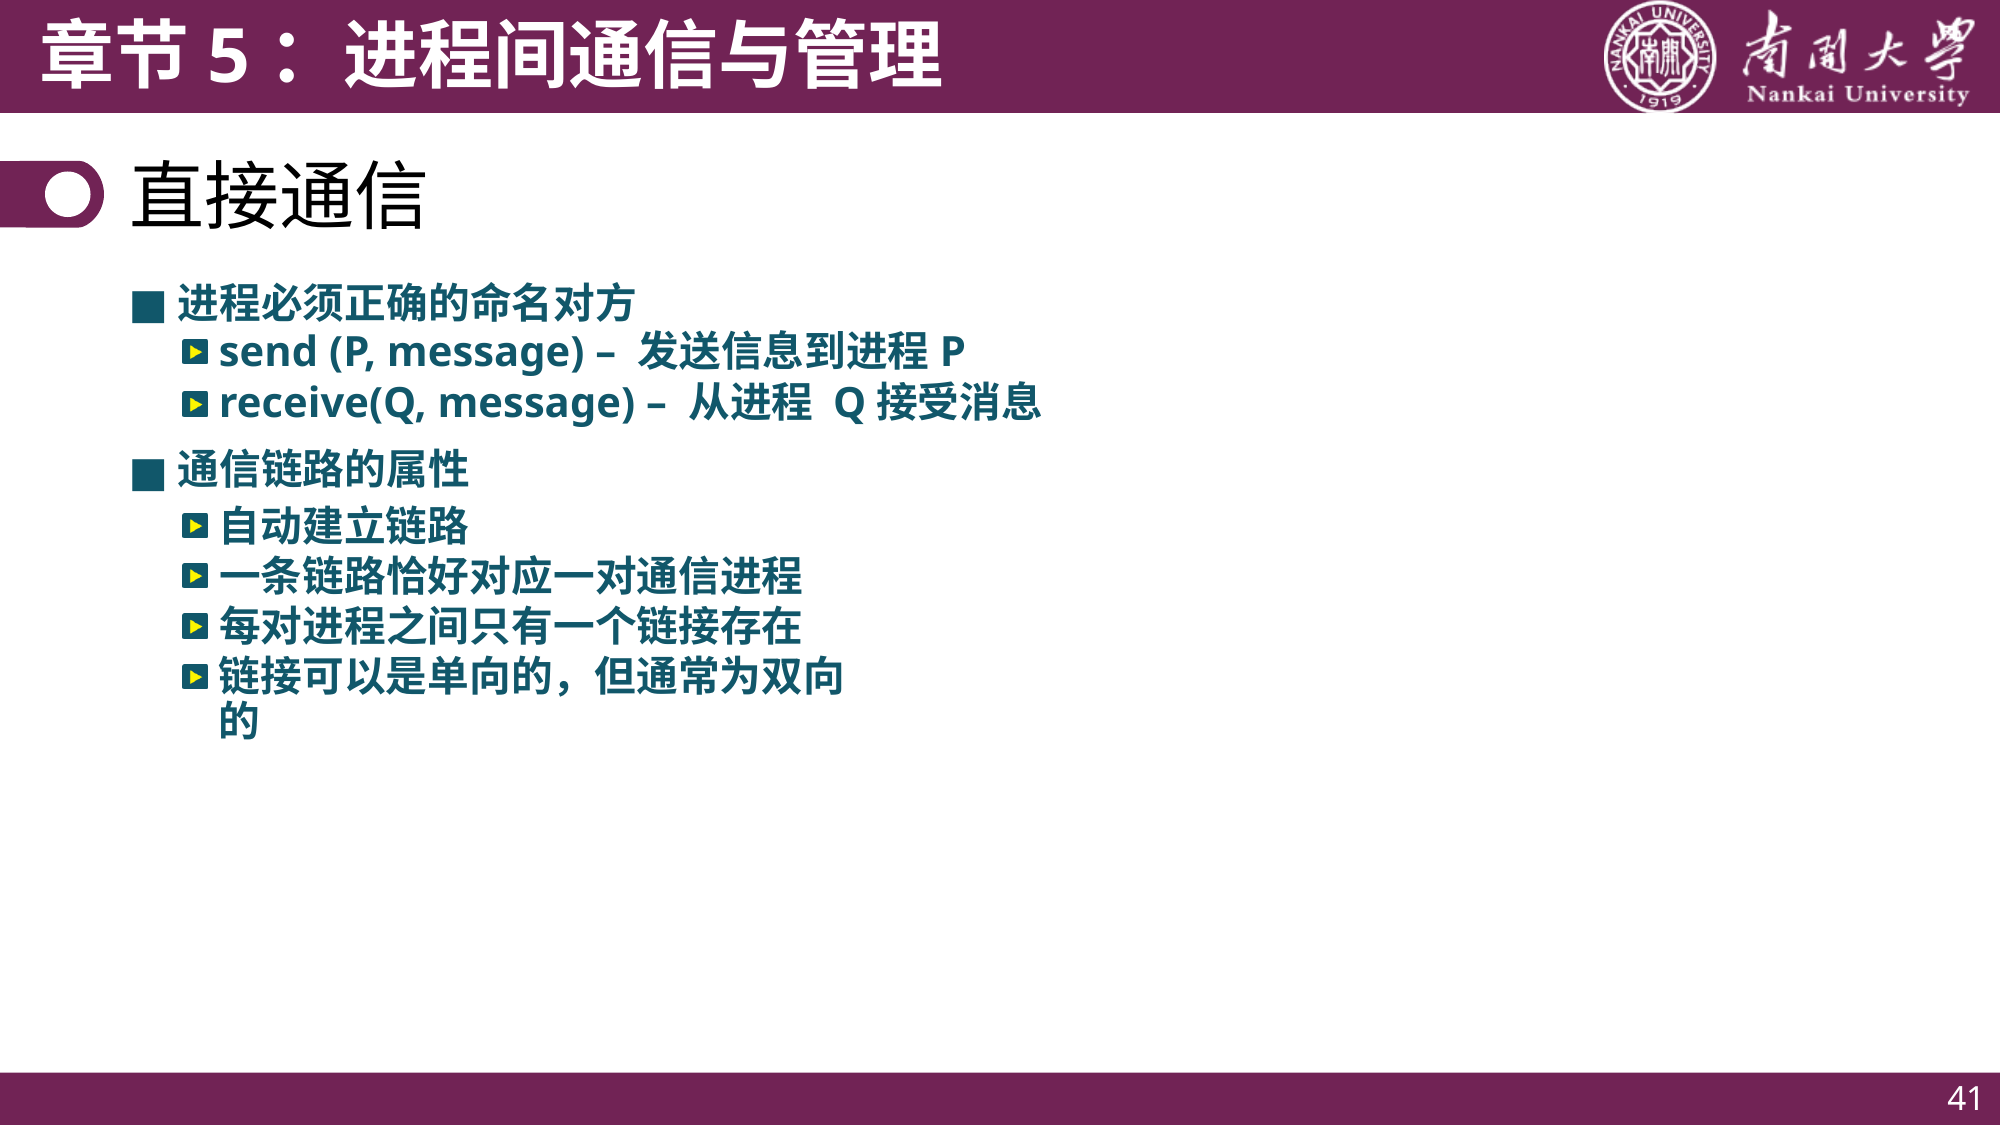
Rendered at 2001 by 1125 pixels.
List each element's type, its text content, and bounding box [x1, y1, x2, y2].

title 直接通信 [114, 143, 1886, 255]
picture [1604, 0, 2001, 118]
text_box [182, 648, 902, 707]
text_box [113, 436, 492, 503]
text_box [113, 268, 1078, 434]
slide_number 41 [1533, 1074, 2000, 1125]
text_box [182, 547, 843, 647]
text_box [182, 497, 527, 547]
